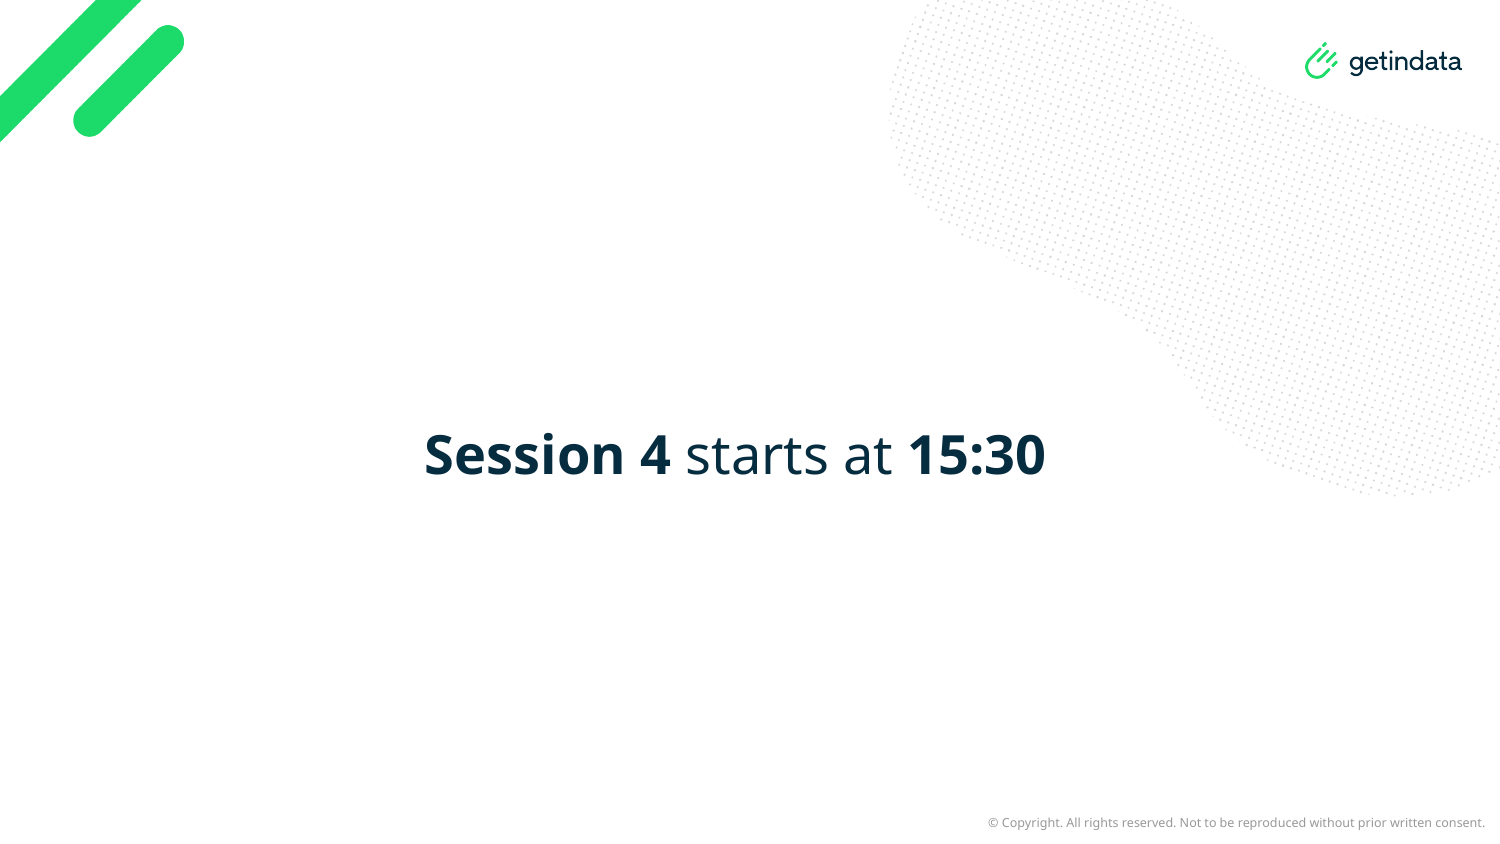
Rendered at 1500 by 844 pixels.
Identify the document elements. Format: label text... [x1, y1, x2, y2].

picture [0, 0, 184, 207]
picture [880, 0, 1500, 520]
list Session 4 starts at 15:30 [29, 147, 1443, 750]
